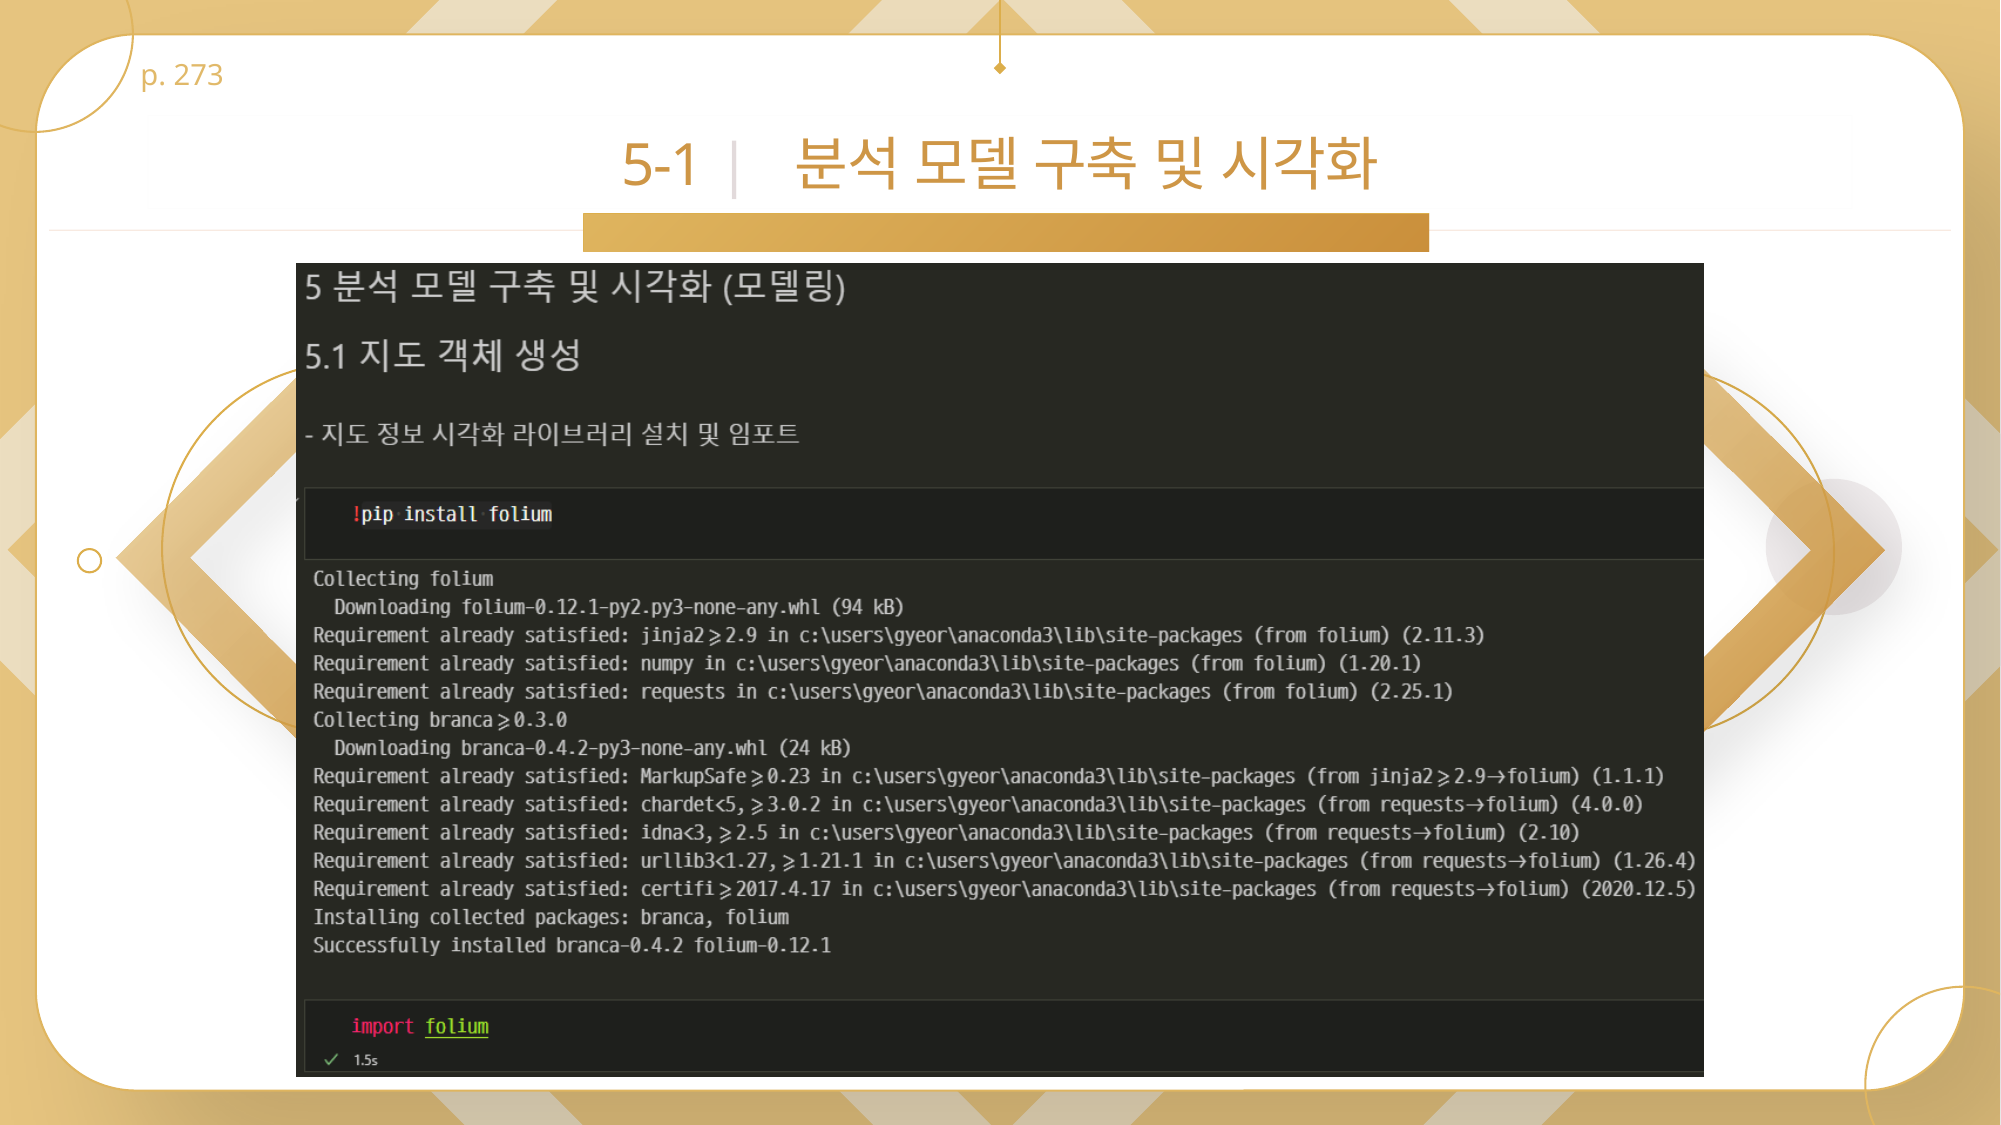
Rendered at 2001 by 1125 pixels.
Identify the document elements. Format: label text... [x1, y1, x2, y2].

title 5-1 | 분석 모델 구축 및 시각화 [147, 115, 1853, 209]
text_box p. 273 [125, 49, 239, 99]
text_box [1704, 352, 1843, 759]
picture [296, 263, 1704, 1077]
subtitle Part 3 빅데이터 분석 – 지리 정보 분석 [581, 210, 1432, 255]
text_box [160, 349, 296, 756]
